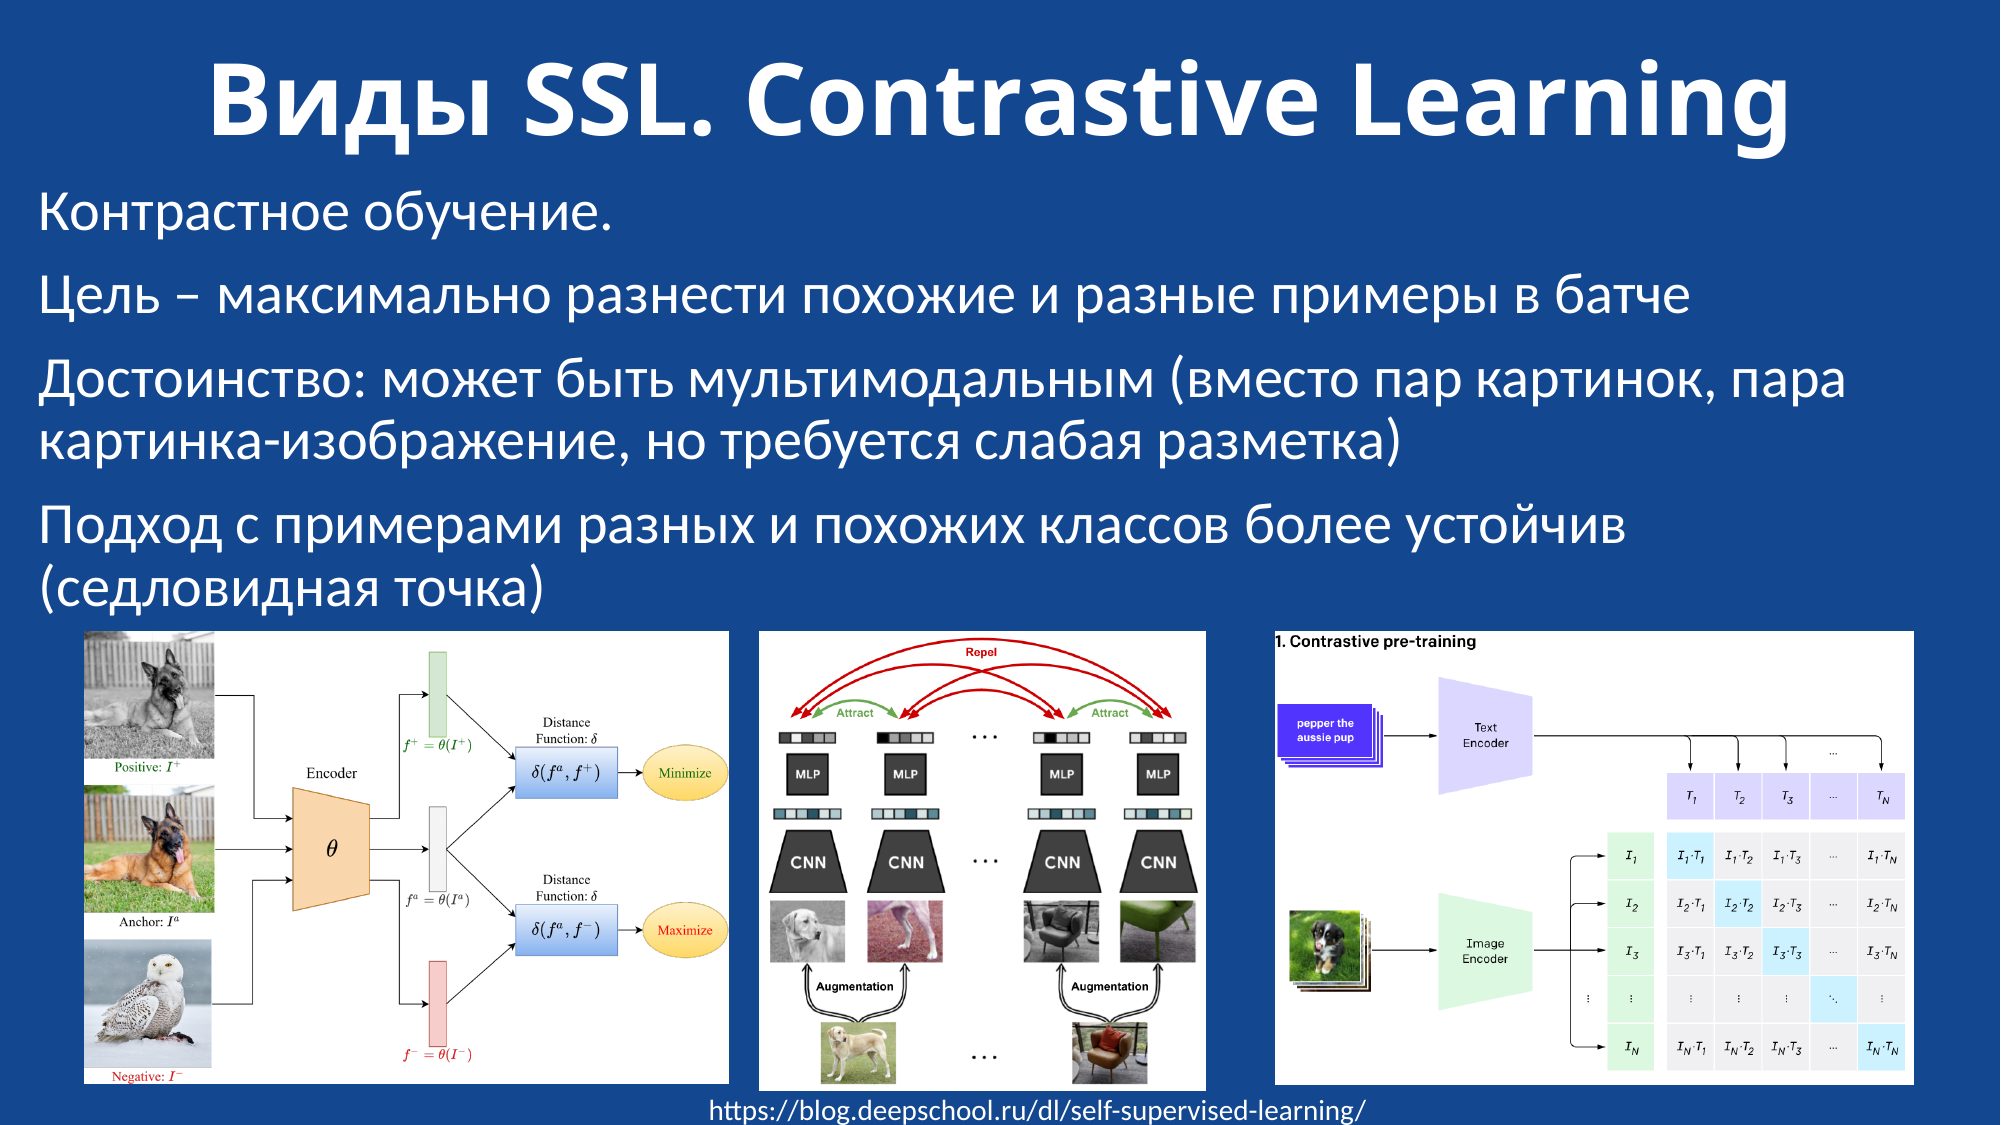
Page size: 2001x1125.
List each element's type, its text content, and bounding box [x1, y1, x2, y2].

title Виды SSL. Сontrastive Learning [137, 34, 1863, 172]
text_box https://blog.deepschool.ru/dl/self-supervised-learning/ [693, 1084, 1383, 1125]
picture [1275, 631, 1914, 1085]
list Контрастное обучение. Цель – максимально разнести похожие и разные примеры в батче Достоинство: может быть мультимодальным (вместо пар картинок, пара картинка-изображение, но требуется слабая разметка) Подход с примерами разных и похожих классов более устойчив (седловидная точка) [24, 172, 1947, 1044]
picture [84, 631, 729, 1085]
picture [759, 631, 1206, 1091]
